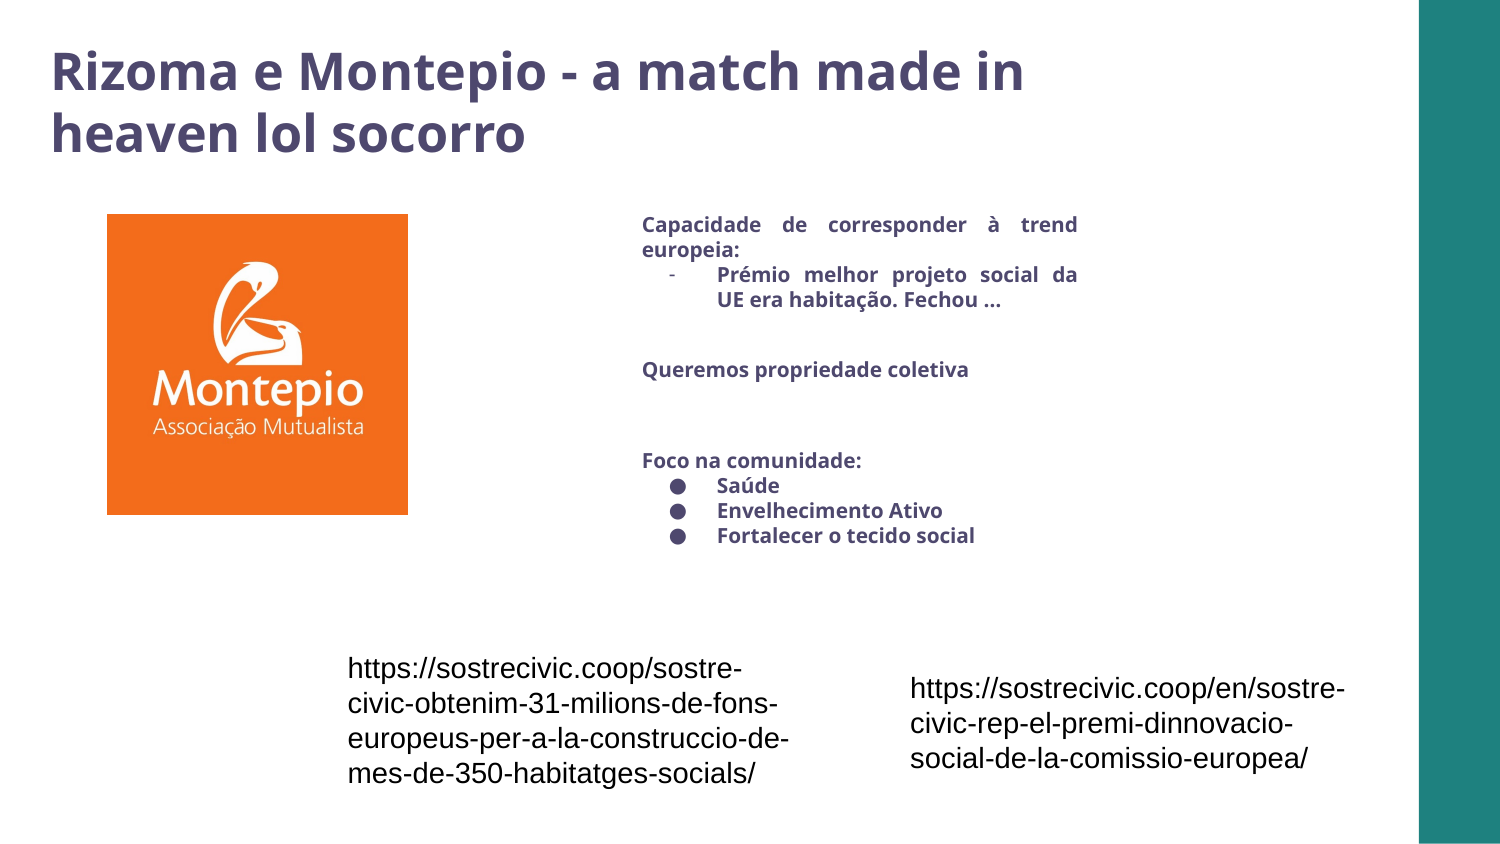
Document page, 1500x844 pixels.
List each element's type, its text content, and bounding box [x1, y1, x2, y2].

text_box Queremos propriedade coletiva [626, 341, 1093, 412]
text_box Capacidade de corresponder à trend europeia: Prémio melhor projeto social da UE era habitação. Fechou … [626, 196, 1093, 283]
text_box Rizoma e Montepio - a match made in heaven lol socorro [34, 23, 1123, 120]
text_box https://sostrecivic.coop/en/sostre-civic-rep-el-premi-dinnovacio-social-de-la-comissio-europea/ [895, 654, 1388, 790]
text_box [1418, 0, 1500, 844]
picture [107, 214, 409, 516]
text_box Foco na comunidade: Saúde Envelhecimento Ativo Fortalecer o tecido social [626, 432, 1093, 572]
text_box https://sostrecivic.coop/sostre-civic-obtenim-31-milions-de-fons-europeus-per-a-la-construccio-de-mes-de-350-habitatges-socials/ [332, 634, 825, 805]
